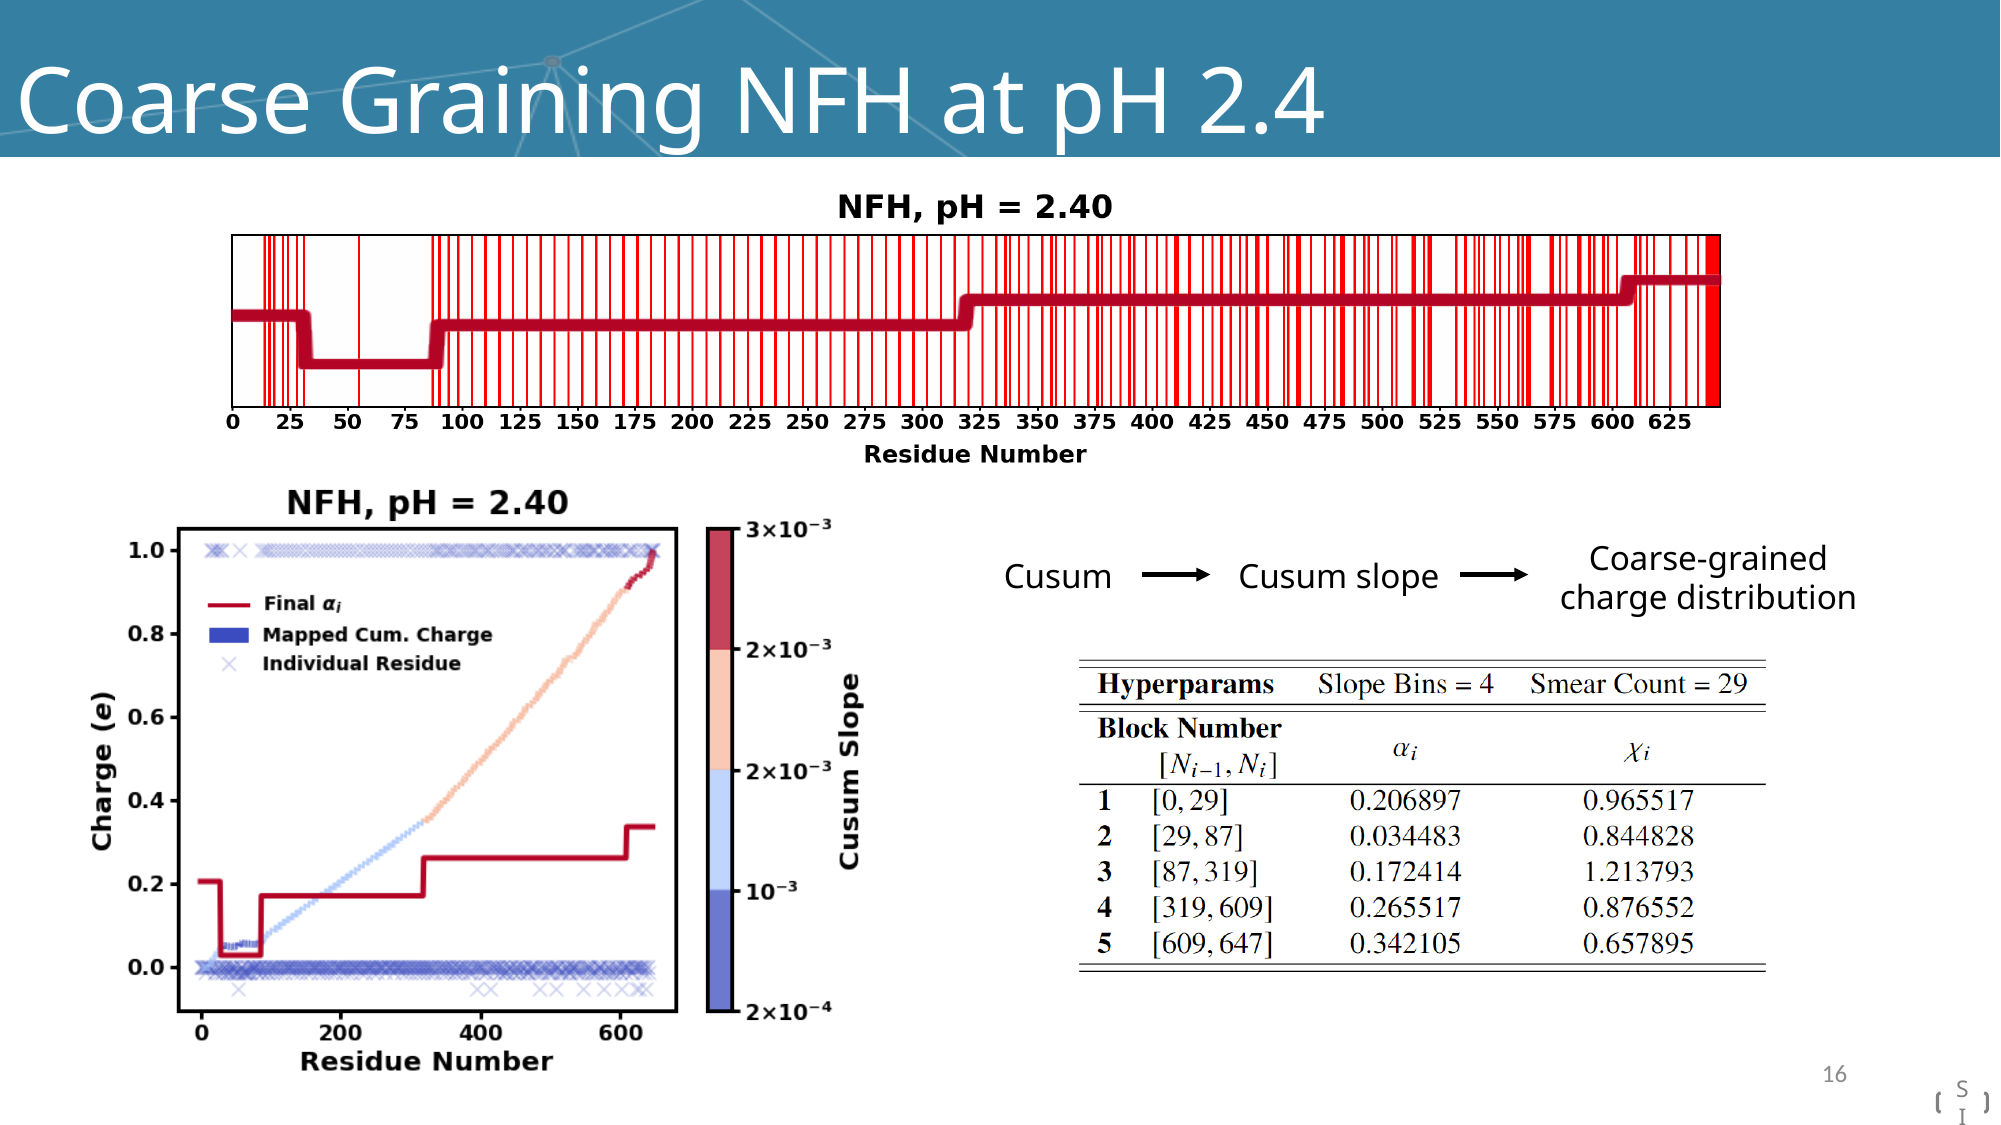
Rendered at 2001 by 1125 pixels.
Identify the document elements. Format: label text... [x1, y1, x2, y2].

text_box Cusum slope [1217, 548, 1461, 603]
slide_number 16 [1412, 1042, 1863, 1103]
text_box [80, 453, 874, 1086]
text_box Cusum [975, 548, 1150, 603]
text_box Coarse-grained charge distribution [1528, 529, 1890, 624]
picture [152, 188, 1800, 471]
picture [1062, 648, 1779, 983]
title Coarse Graining NFH at pH 2.4 [0, 22, 1725, 154]
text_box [76, 445, 884, 1103]
